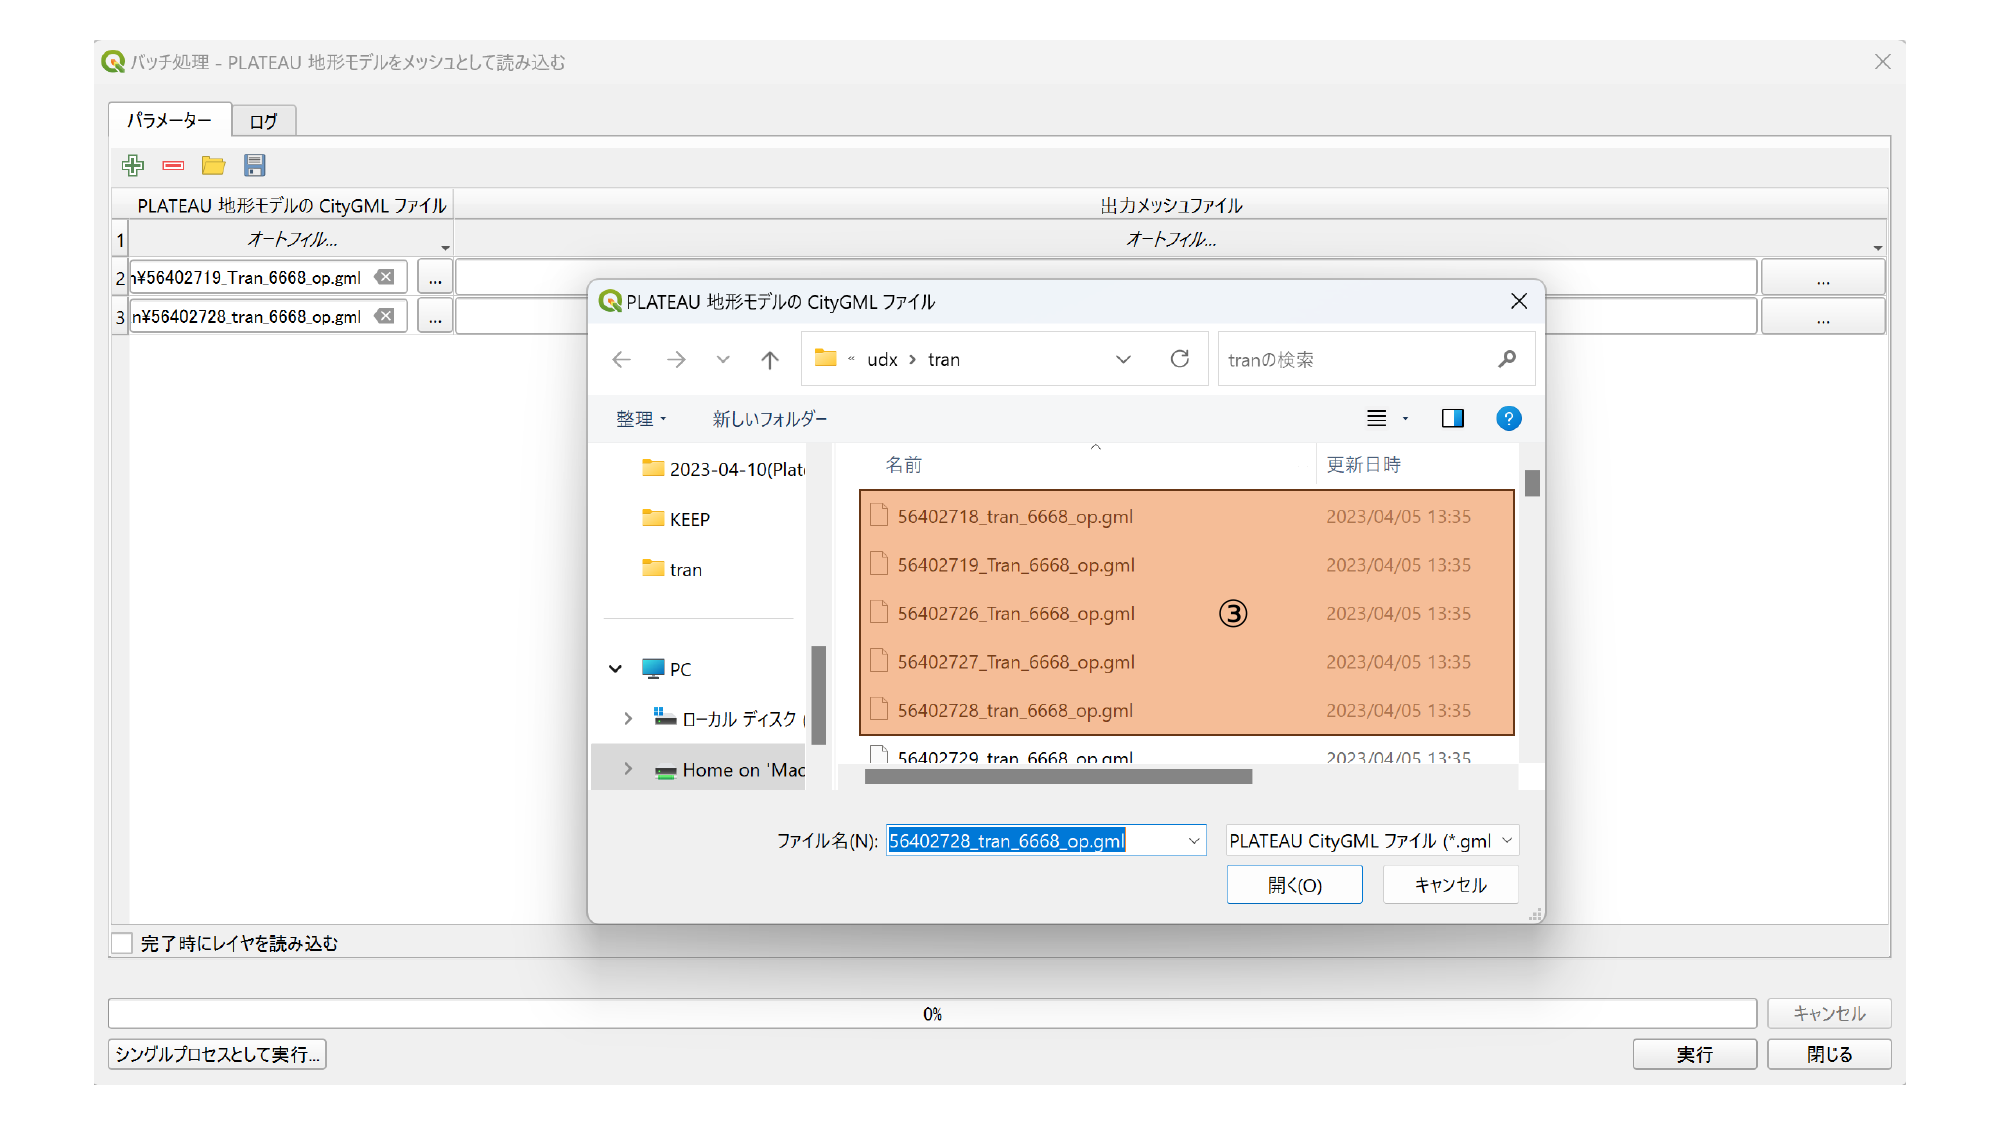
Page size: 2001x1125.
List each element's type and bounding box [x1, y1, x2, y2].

picture [94, 40, 1906, 1085]
